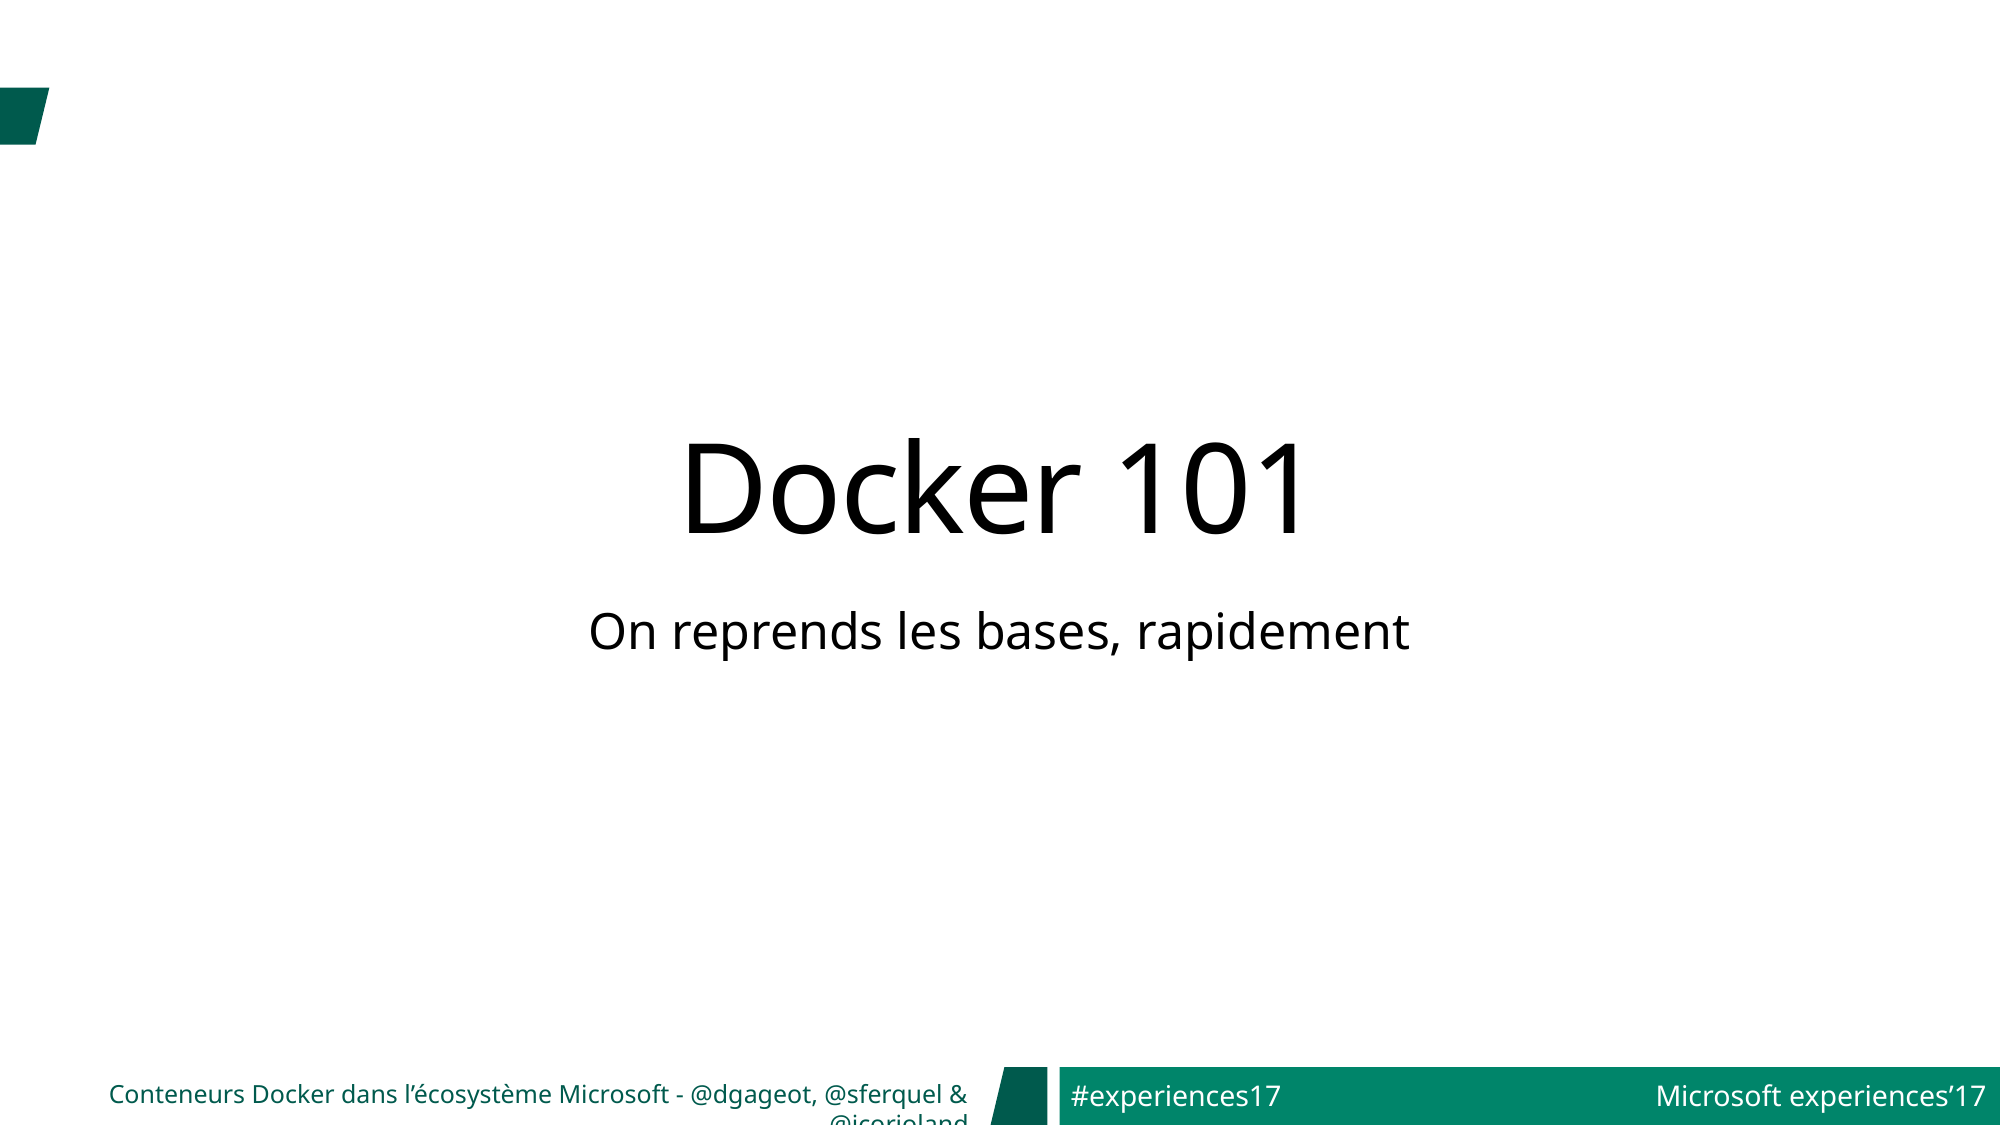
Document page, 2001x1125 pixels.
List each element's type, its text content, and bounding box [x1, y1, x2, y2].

title Docker 101 [249, 184, 1750, 576]
subtitle On reprends les bases, rapidement [249, 590, 1750, 676]
